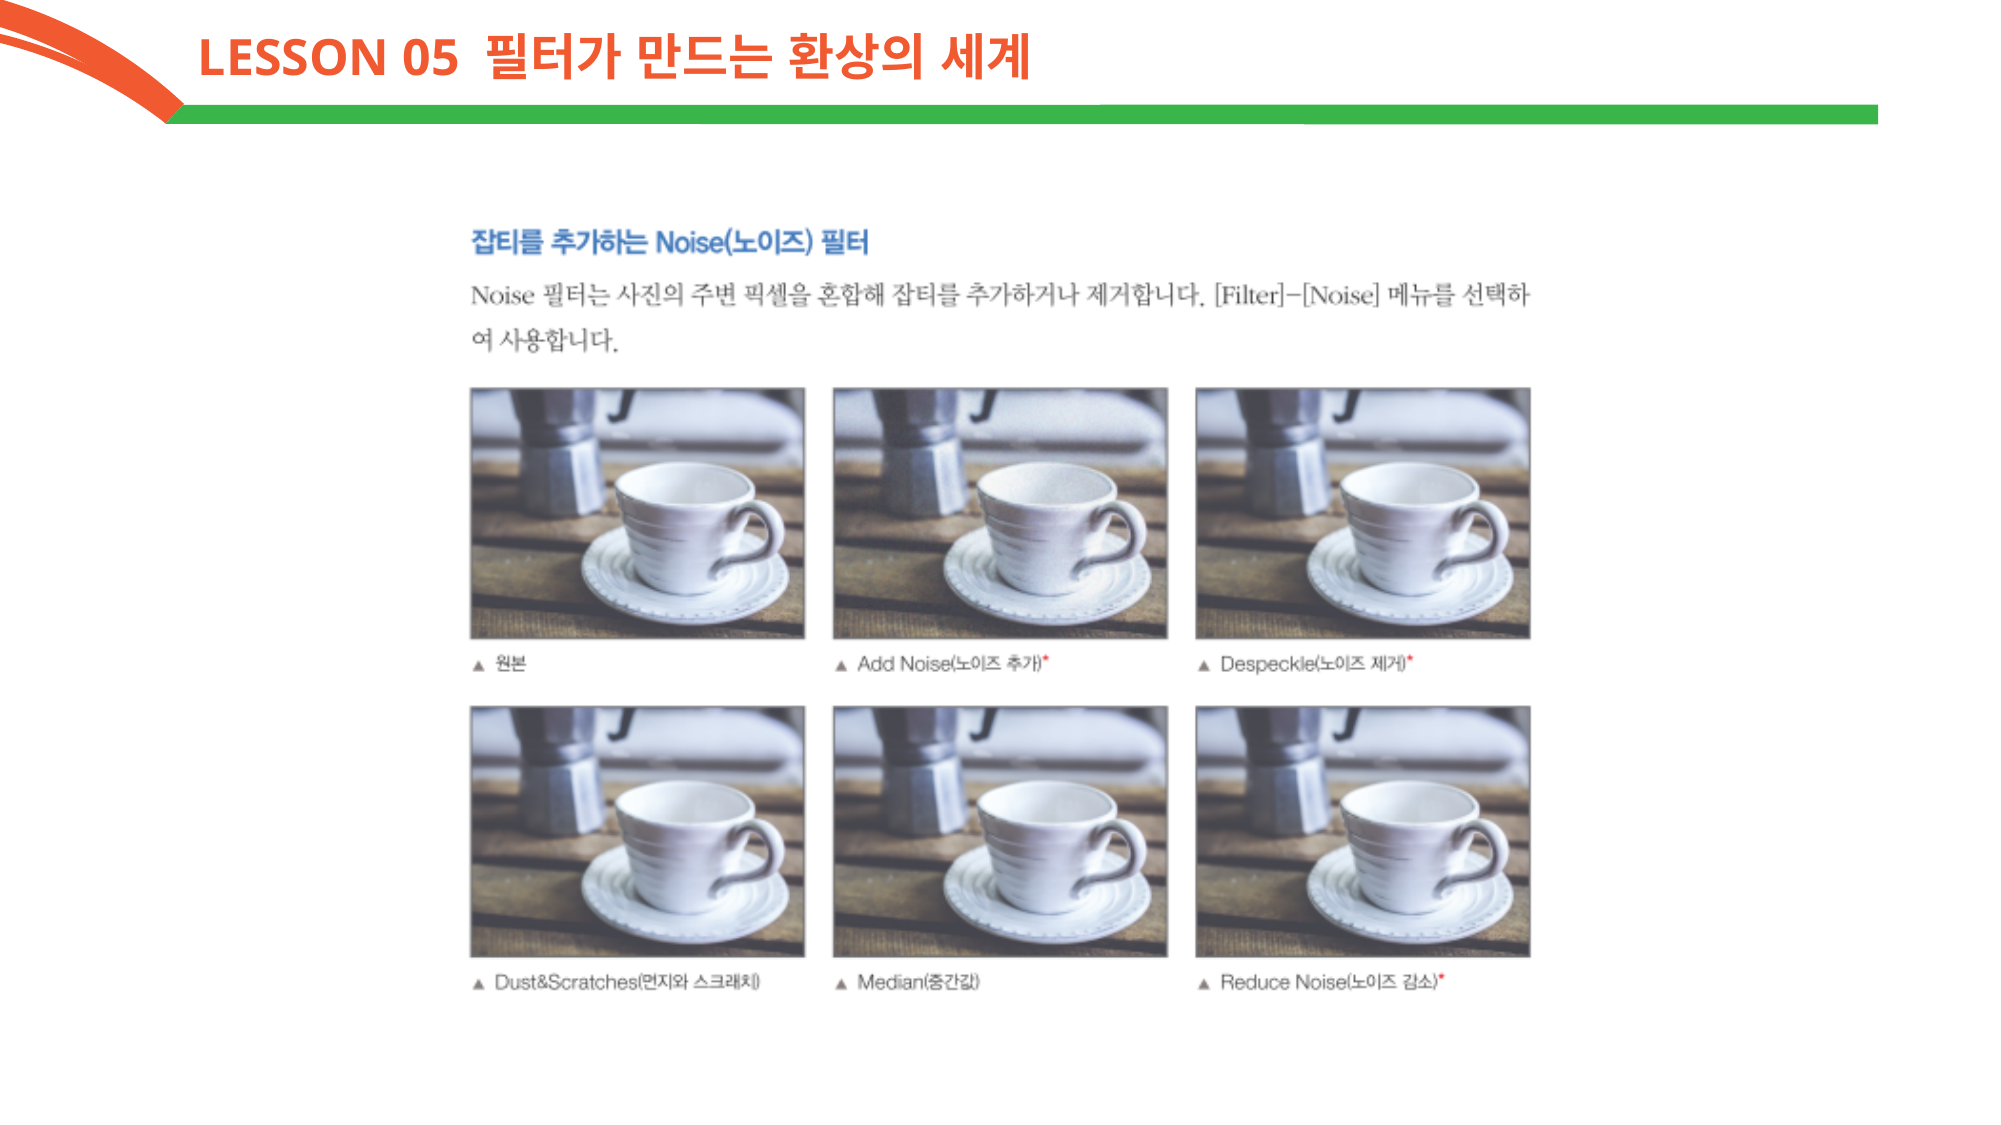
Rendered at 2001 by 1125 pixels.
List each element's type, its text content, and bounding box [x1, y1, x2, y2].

title LESSON 05 필터가 만드는 환상의 세계 [183, 24, 1836, 95]
picture [462, 220, 1537, 998]
